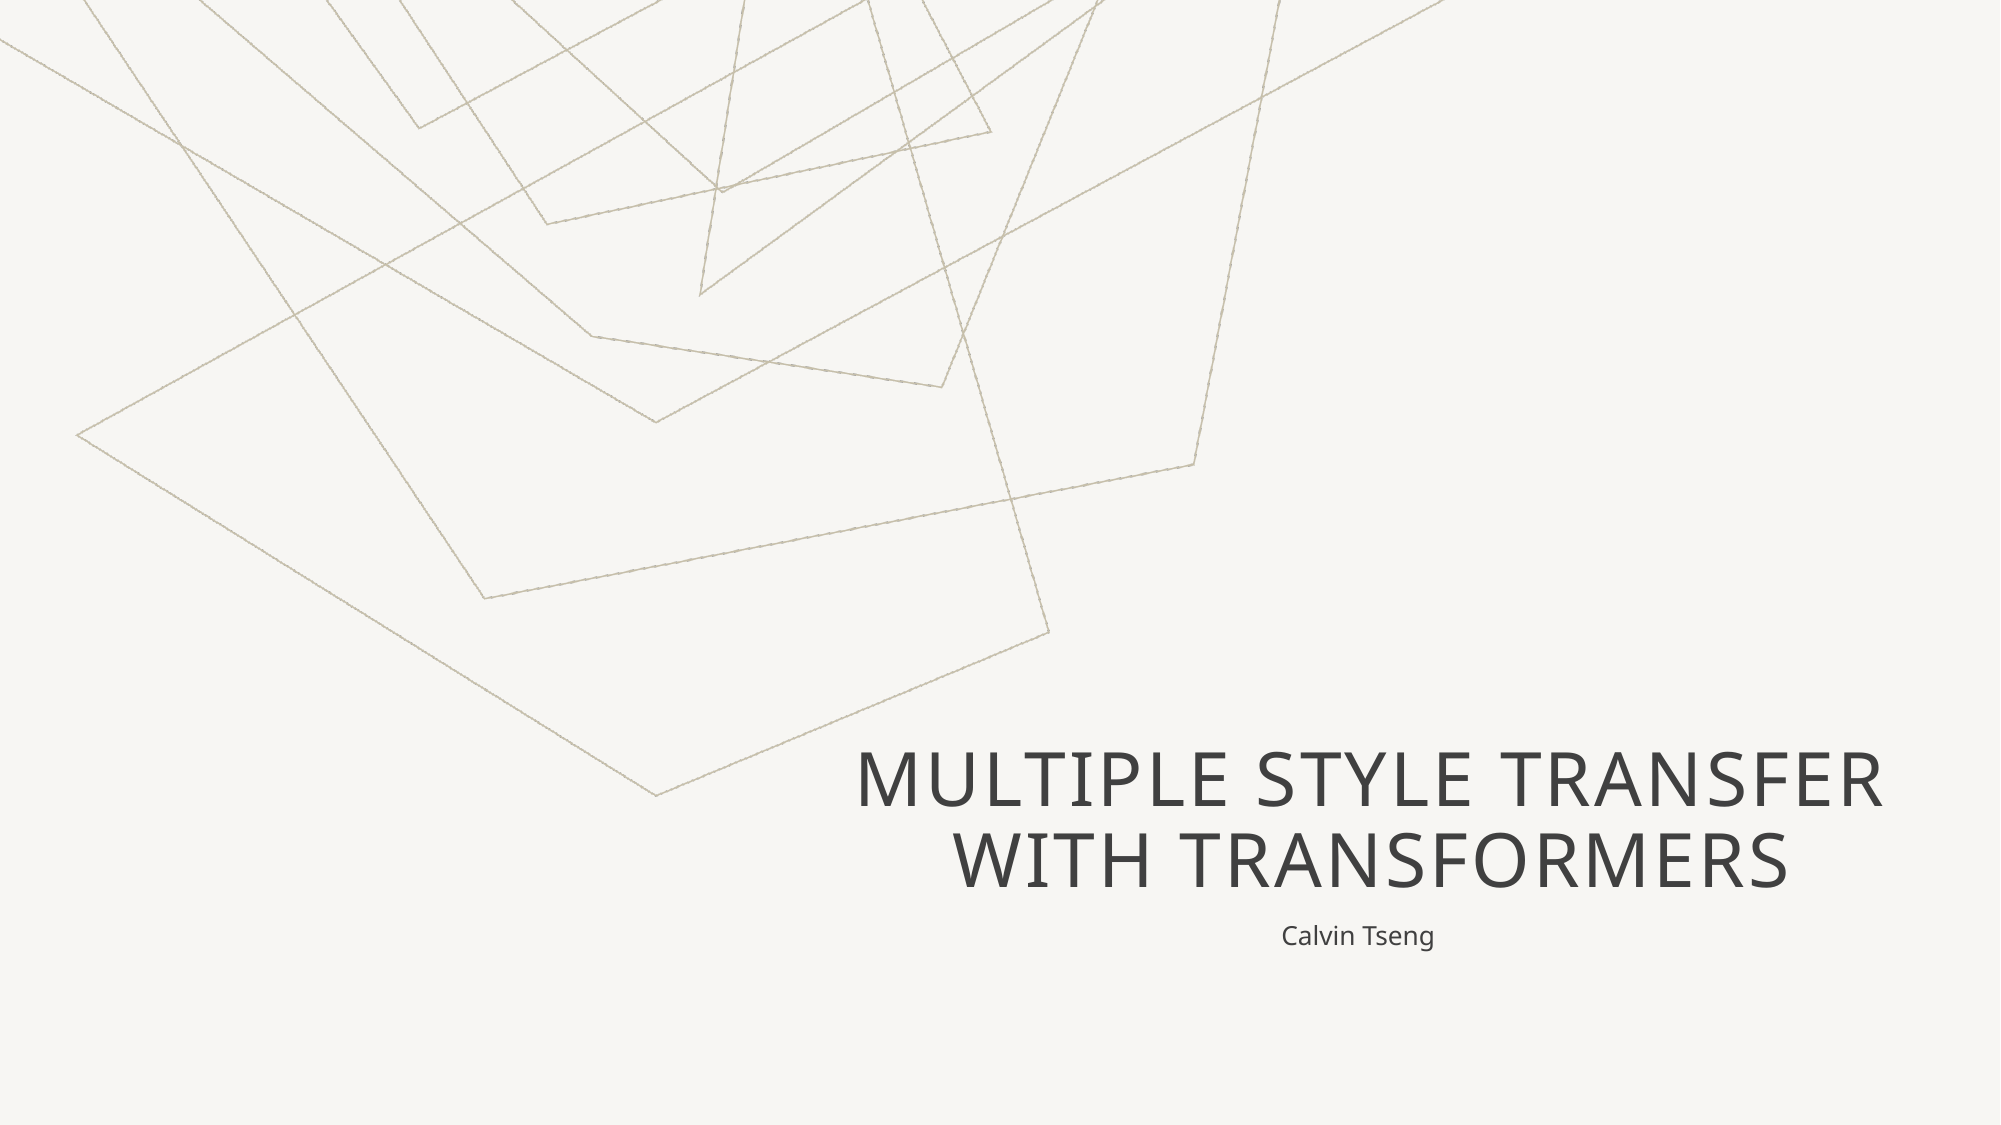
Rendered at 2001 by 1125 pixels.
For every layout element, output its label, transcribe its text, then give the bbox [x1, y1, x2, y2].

picture [0, 0, 1557, 830]
title Multiple Style transfer with transformers [787, 733, 1956, 912]
subtitle Calvin Tseng [1266, 911, 1477, 977]
